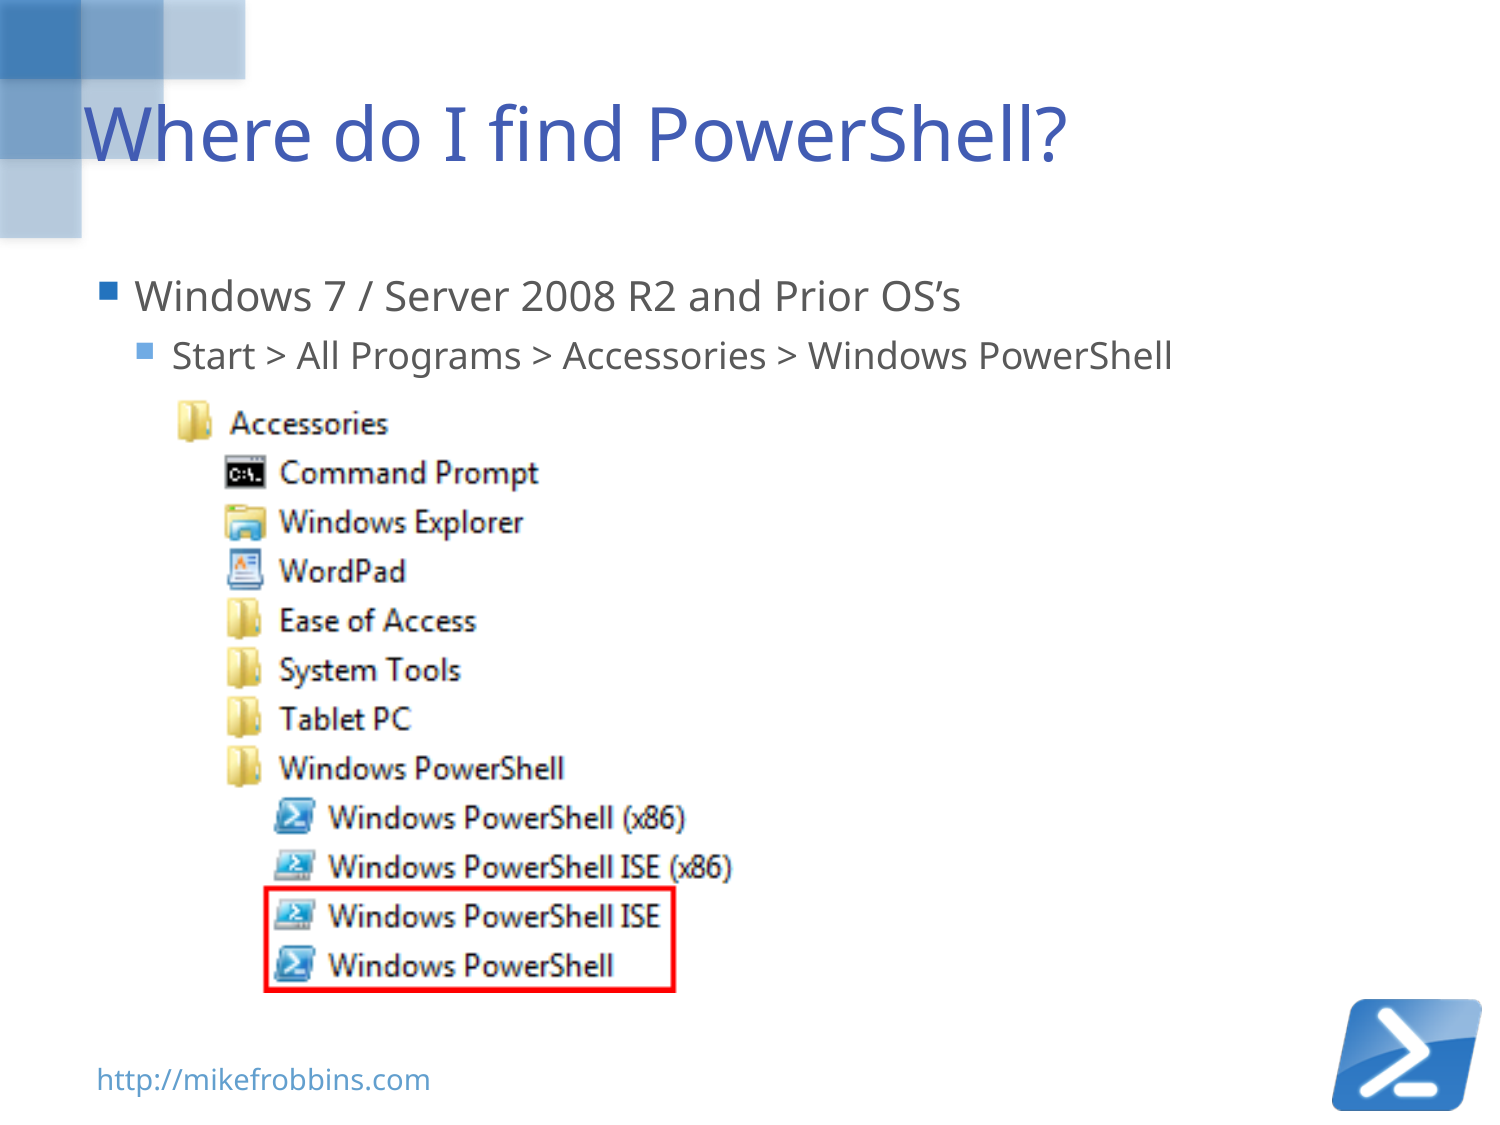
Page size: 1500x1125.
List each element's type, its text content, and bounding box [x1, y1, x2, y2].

title Where do I find PowerShell? [68, 79, 1500, 263]
list Windows 7 / Server 2008 R2 and Prior OS’s Start > All Programs > Accessories > Windows PowerShell [81, 262, 1322, 1005]
picture [1332, 999, 1482, 1111]
picture [170, 390, 740, 994]
